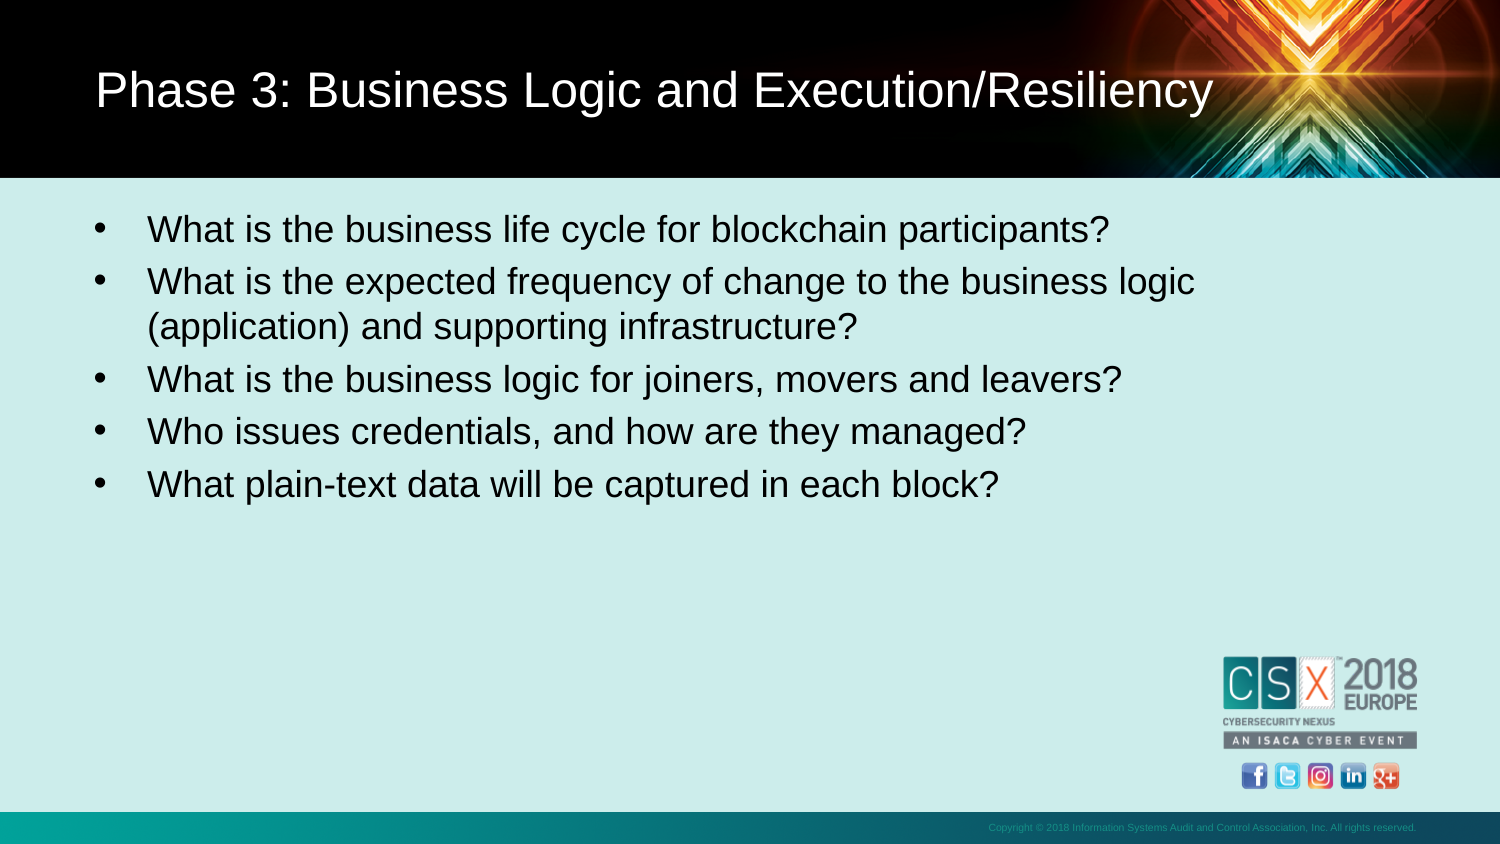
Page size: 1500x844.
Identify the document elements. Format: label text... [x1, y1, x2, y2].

picture [0, 0, 1500, 844]
list Phase 3: Business Logic and Execution/Resiliency [80, 0, 1259, 176]
list What is the business life cycle for blockchain participants? What is the expected frequency of change to the business logic (application) and supporting infrastructure? What is the business logic for joiners, movers and leavers? Who issues credentials, and how are they managed? What plain-text data will be captured in each block? [80, 198, 1218, 775]
